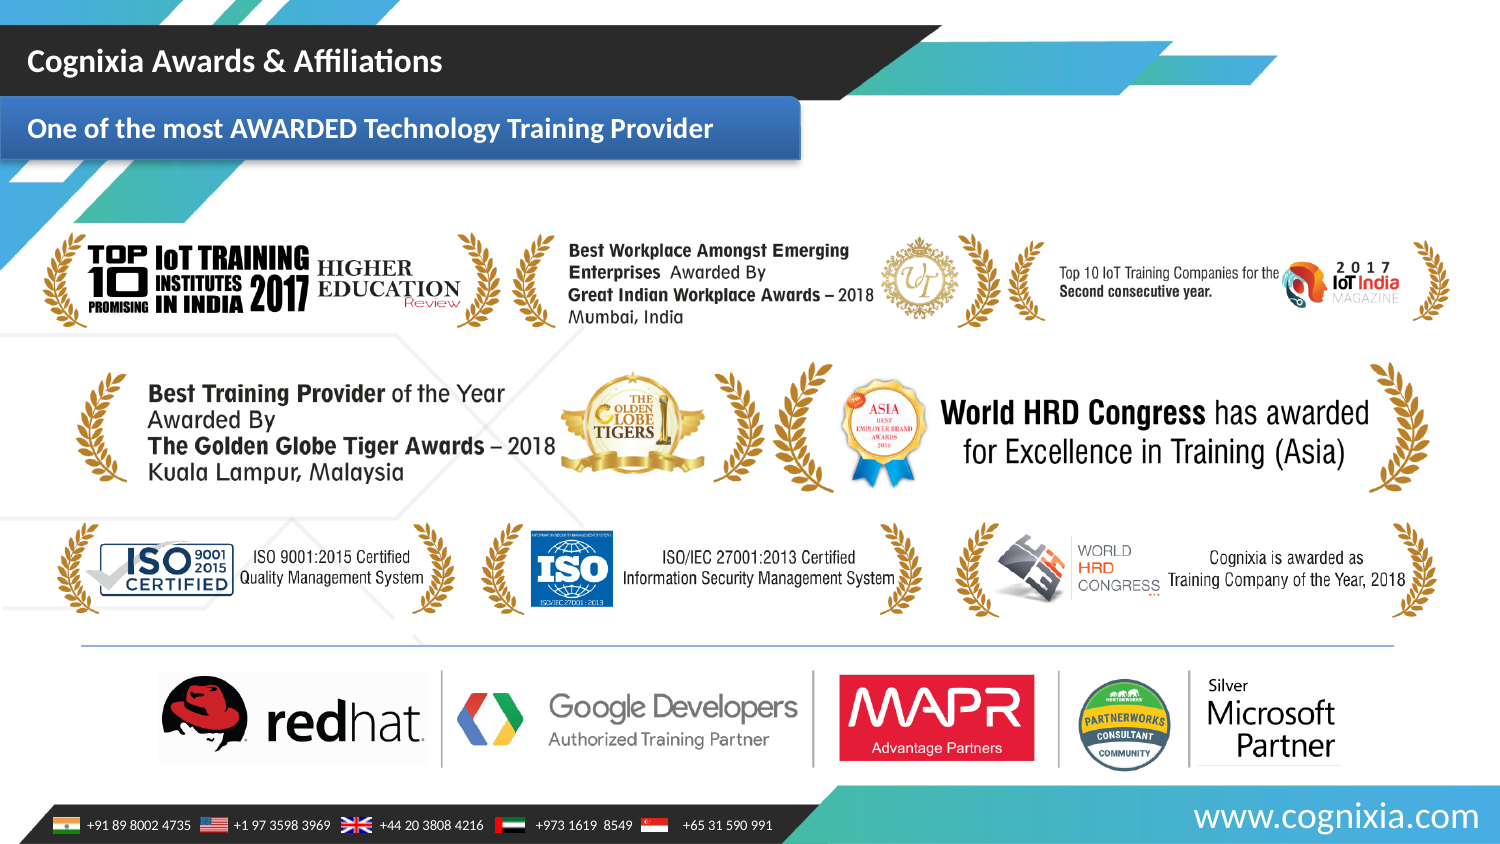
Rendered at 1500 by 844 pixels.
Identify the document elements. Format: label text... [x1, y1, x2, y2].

text_box Cognixia Awards & Affiliations [12, 32, 1150, 87]
text_box [0, 96, 801, 161]
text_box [41, 232, 1451, 328]
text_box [74, 361, 1430, 493]
picture [0, 0, 1500, 844]
text_box One of the most awarded Technology Training Provider [12, 102, 800, 153]
